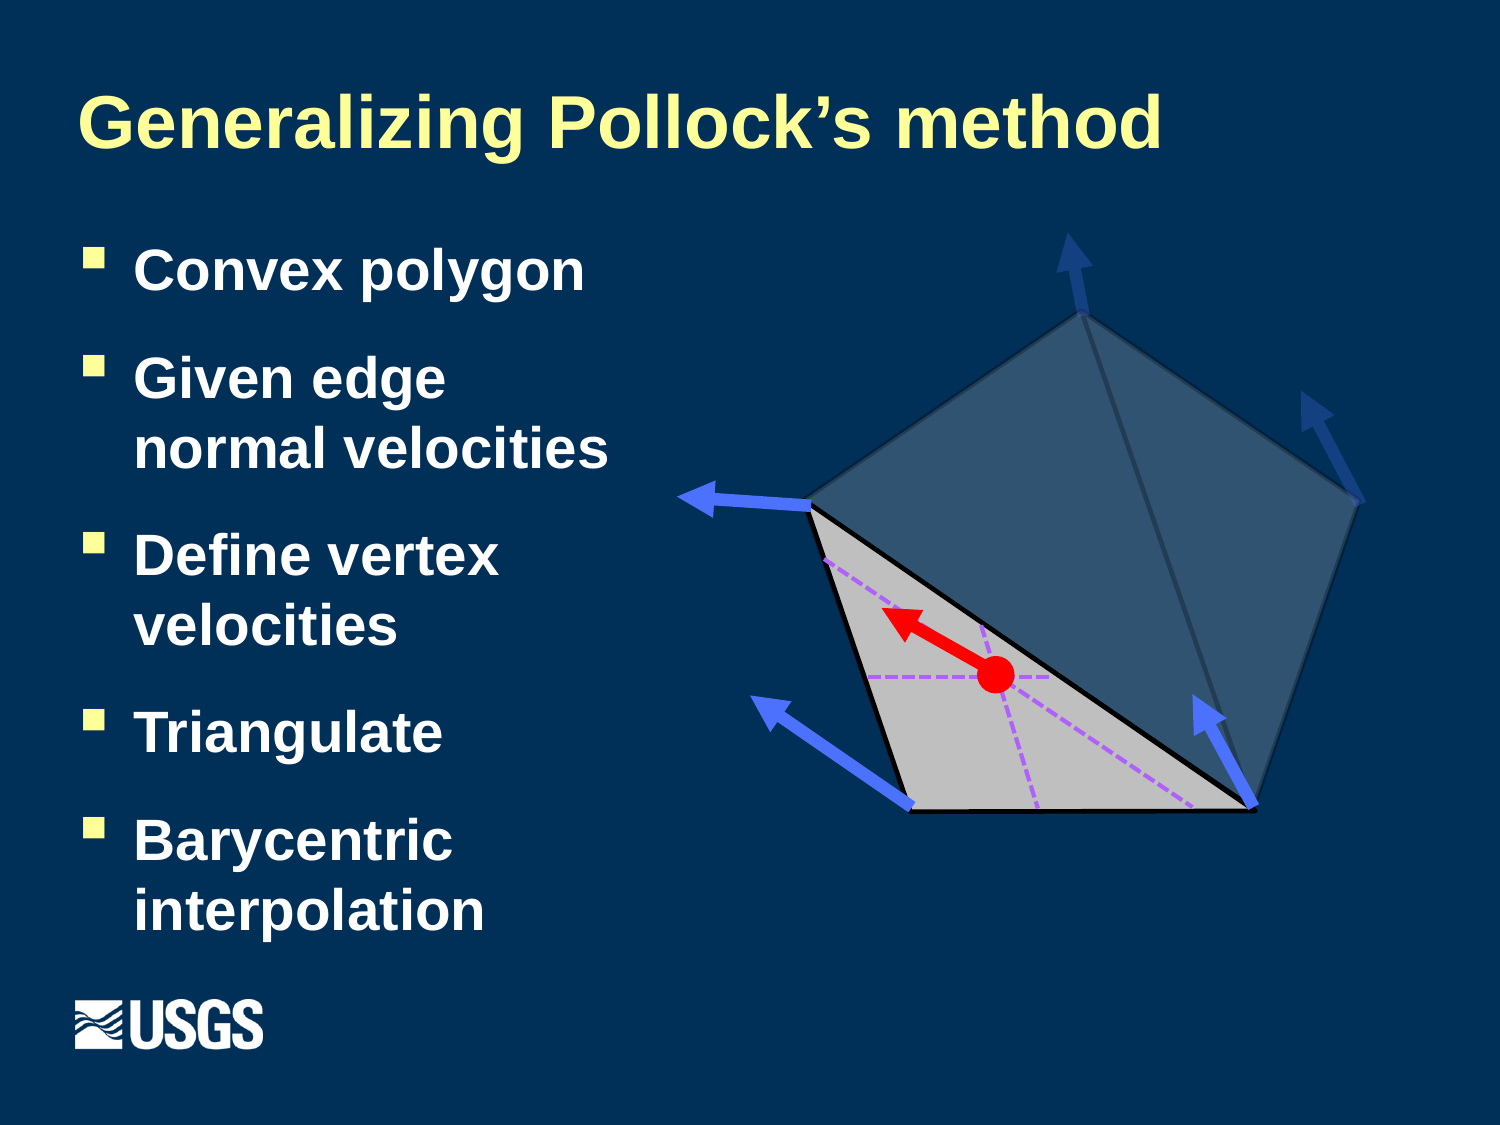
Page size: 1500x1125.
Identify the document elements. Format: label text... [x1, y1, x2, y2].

list Convex polygon Given edge normal velocities Define vertex velocities Triangulate Barycentric interpolation [62, 224, 670, 962]
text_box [676, 232, 1361, 835]
title Generalizing Pollock’s method [62, 24, 1425, 213]
